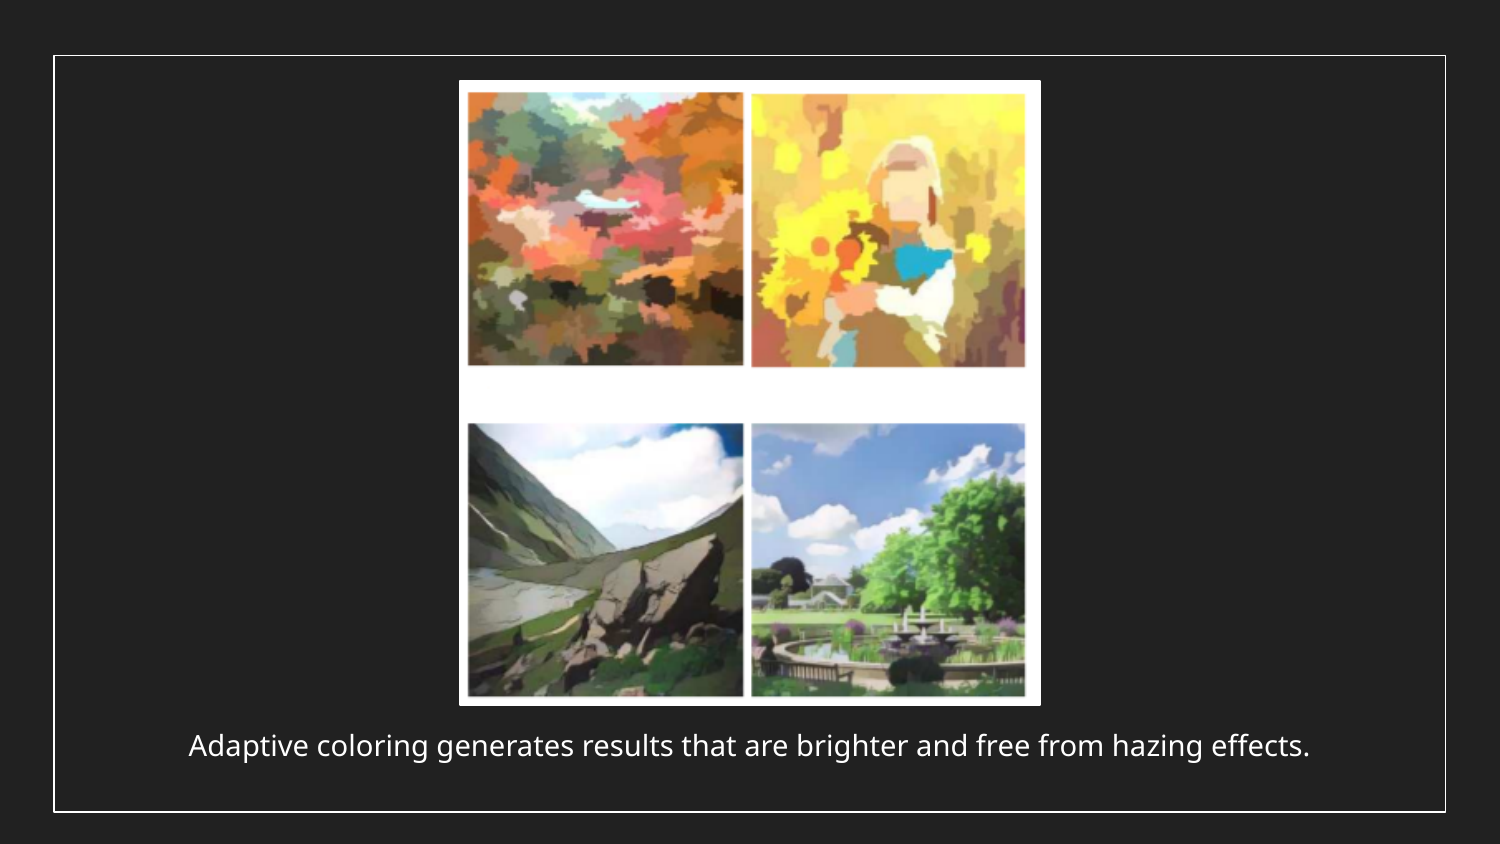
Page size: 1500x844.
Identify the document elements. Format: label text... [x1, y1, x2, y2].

text_box Adaptive coloring generates results that are brighter and free from hazing effects. [54, 55, 1446, 813]
picture [460, 81, 1040, 705]
